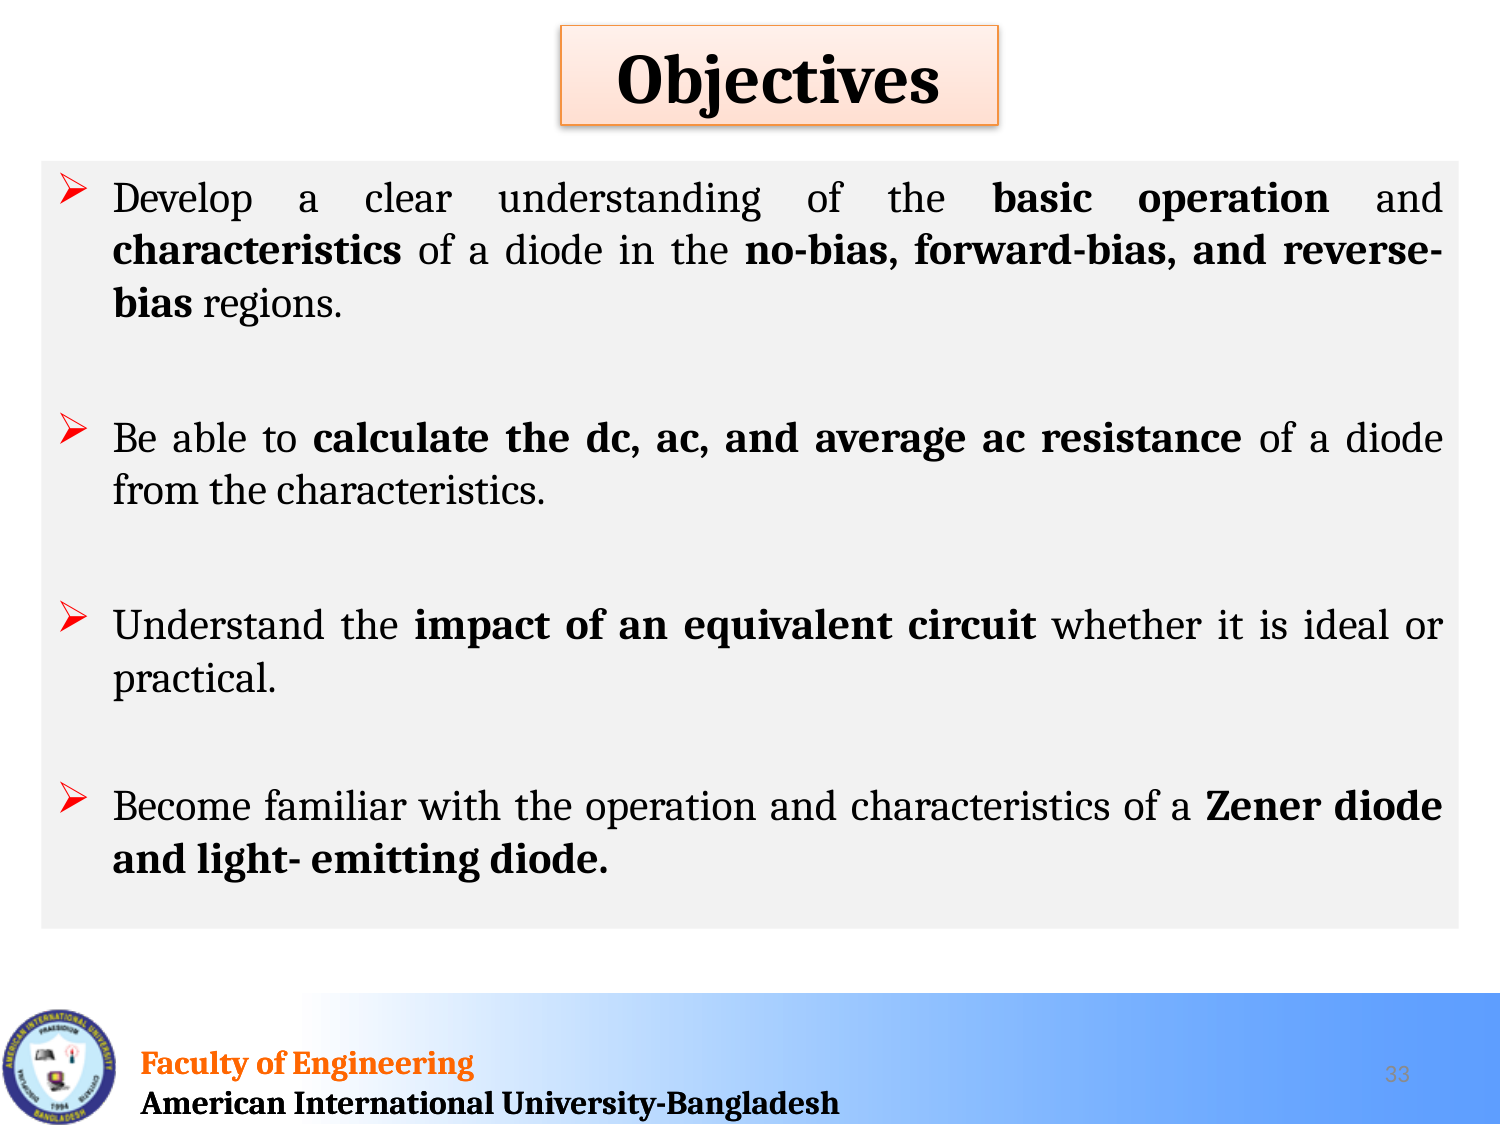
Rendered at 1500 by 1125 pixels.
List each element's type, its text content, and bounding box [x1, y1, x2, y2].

list Develop a clear understanding of the basic operation and characteristics of a diode in the no-bias, forward-bias, and reverse-bias regions. Be able to calculate the dc, ac, and average ac resistance of a diode from the characteristics. Understand the impact of an equivalent circuit whether it is ideal or practical. Become familiar with the operation and characteristics of a Zener diode and light- emitting diode. [41, 160, 1459, 929]
slide_number 33 [1074, 1042, 1425, 1103]
picture [0, 1007, 119, 1125]
text_box Objectives [560, 25, 999, 126]
